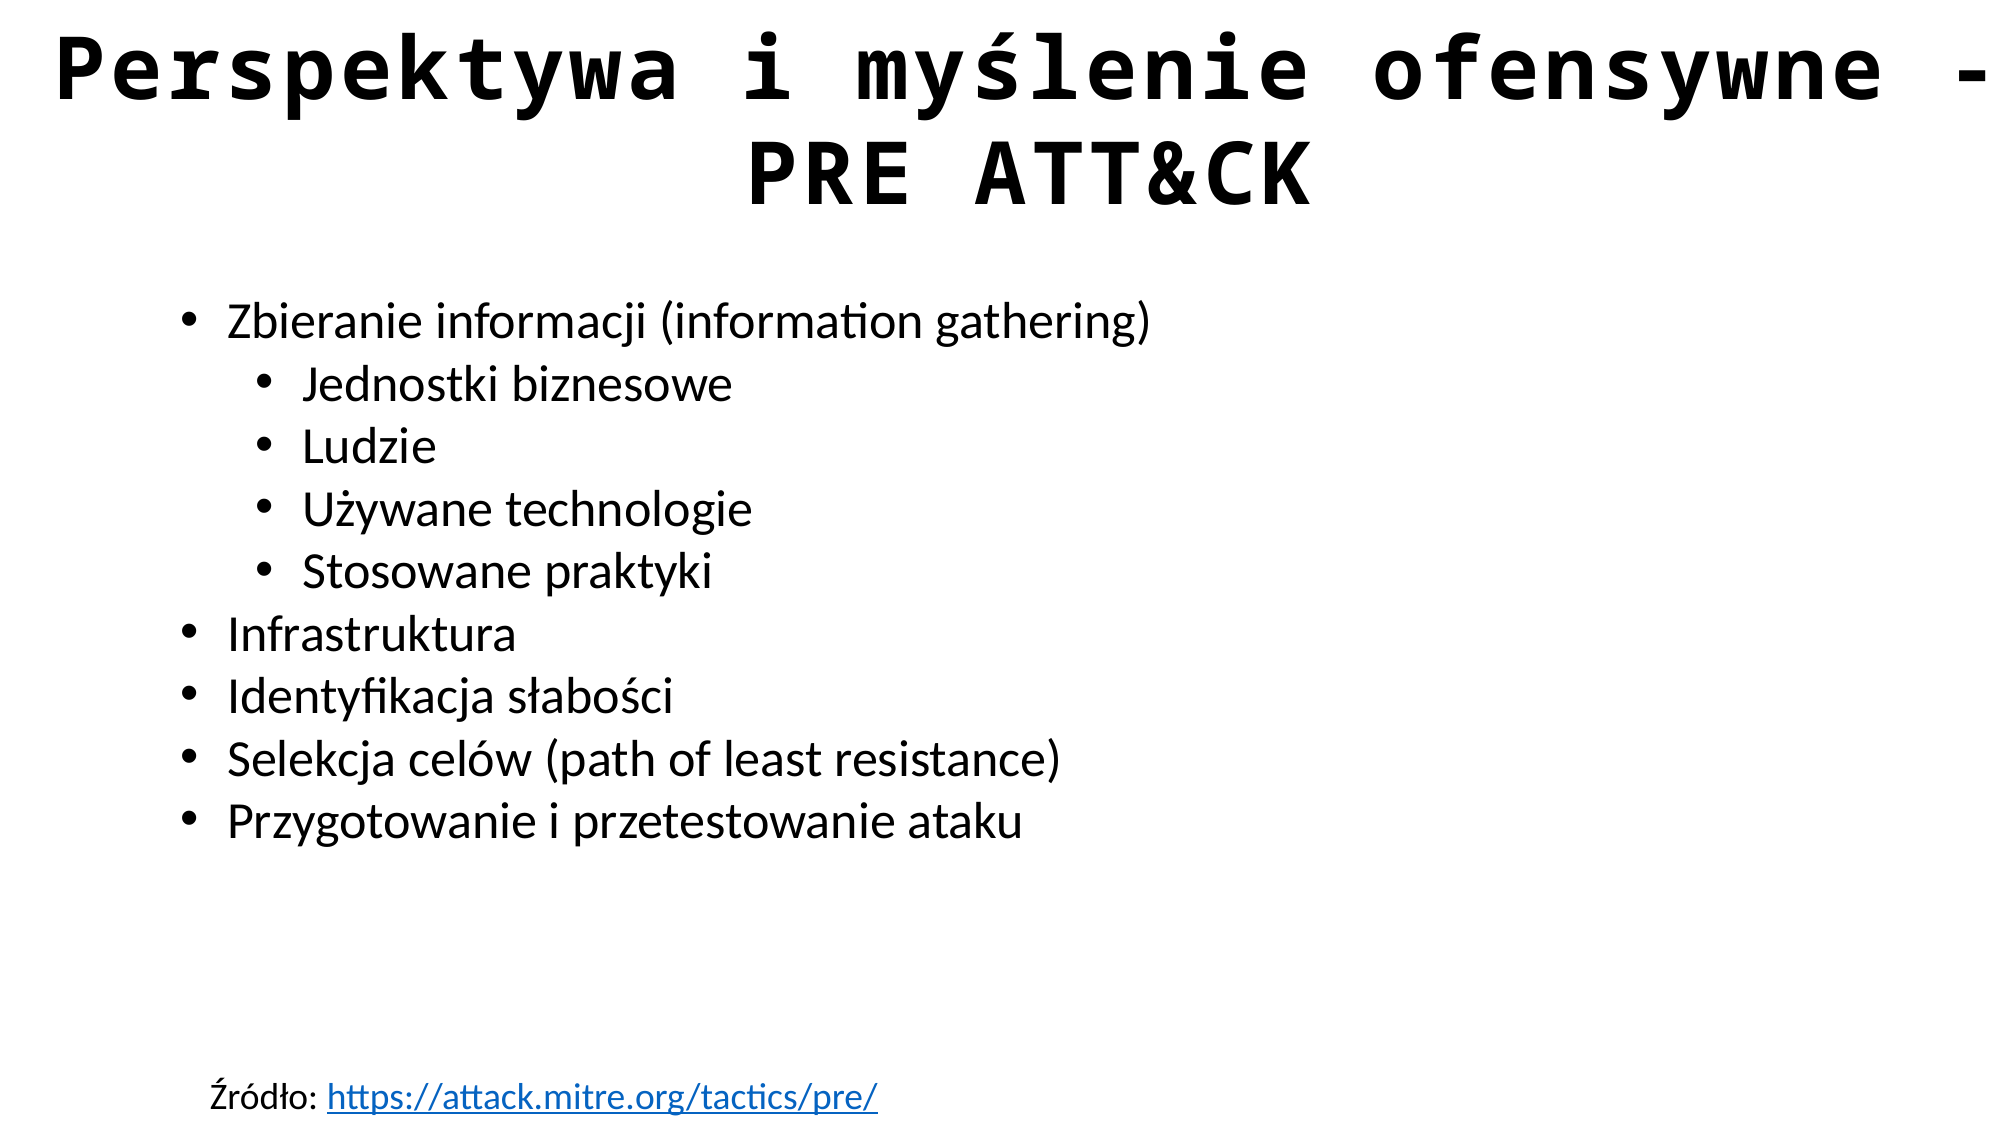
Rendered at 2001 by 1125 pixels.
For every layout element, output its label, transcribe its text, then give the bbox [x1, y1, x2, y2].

text_box Źródło: https://attack.mitre.org/tactics/pre/ [195, 1064, 1563, 1125]
text_box Perspektywa i myślenie ofensywne - PRE ATT&CK [41, 12, 2000, 222]
text_box Zbieranie informacji (information gathering) Jednostki biznesowe Ludzie Używane technologie Stosowane praktyki Infrastruktura Identyfikacja słabości Selekcja celów (path of least resistance) Przygotowanie i przetestowanie ataku [165, 279, 1747, 857]
